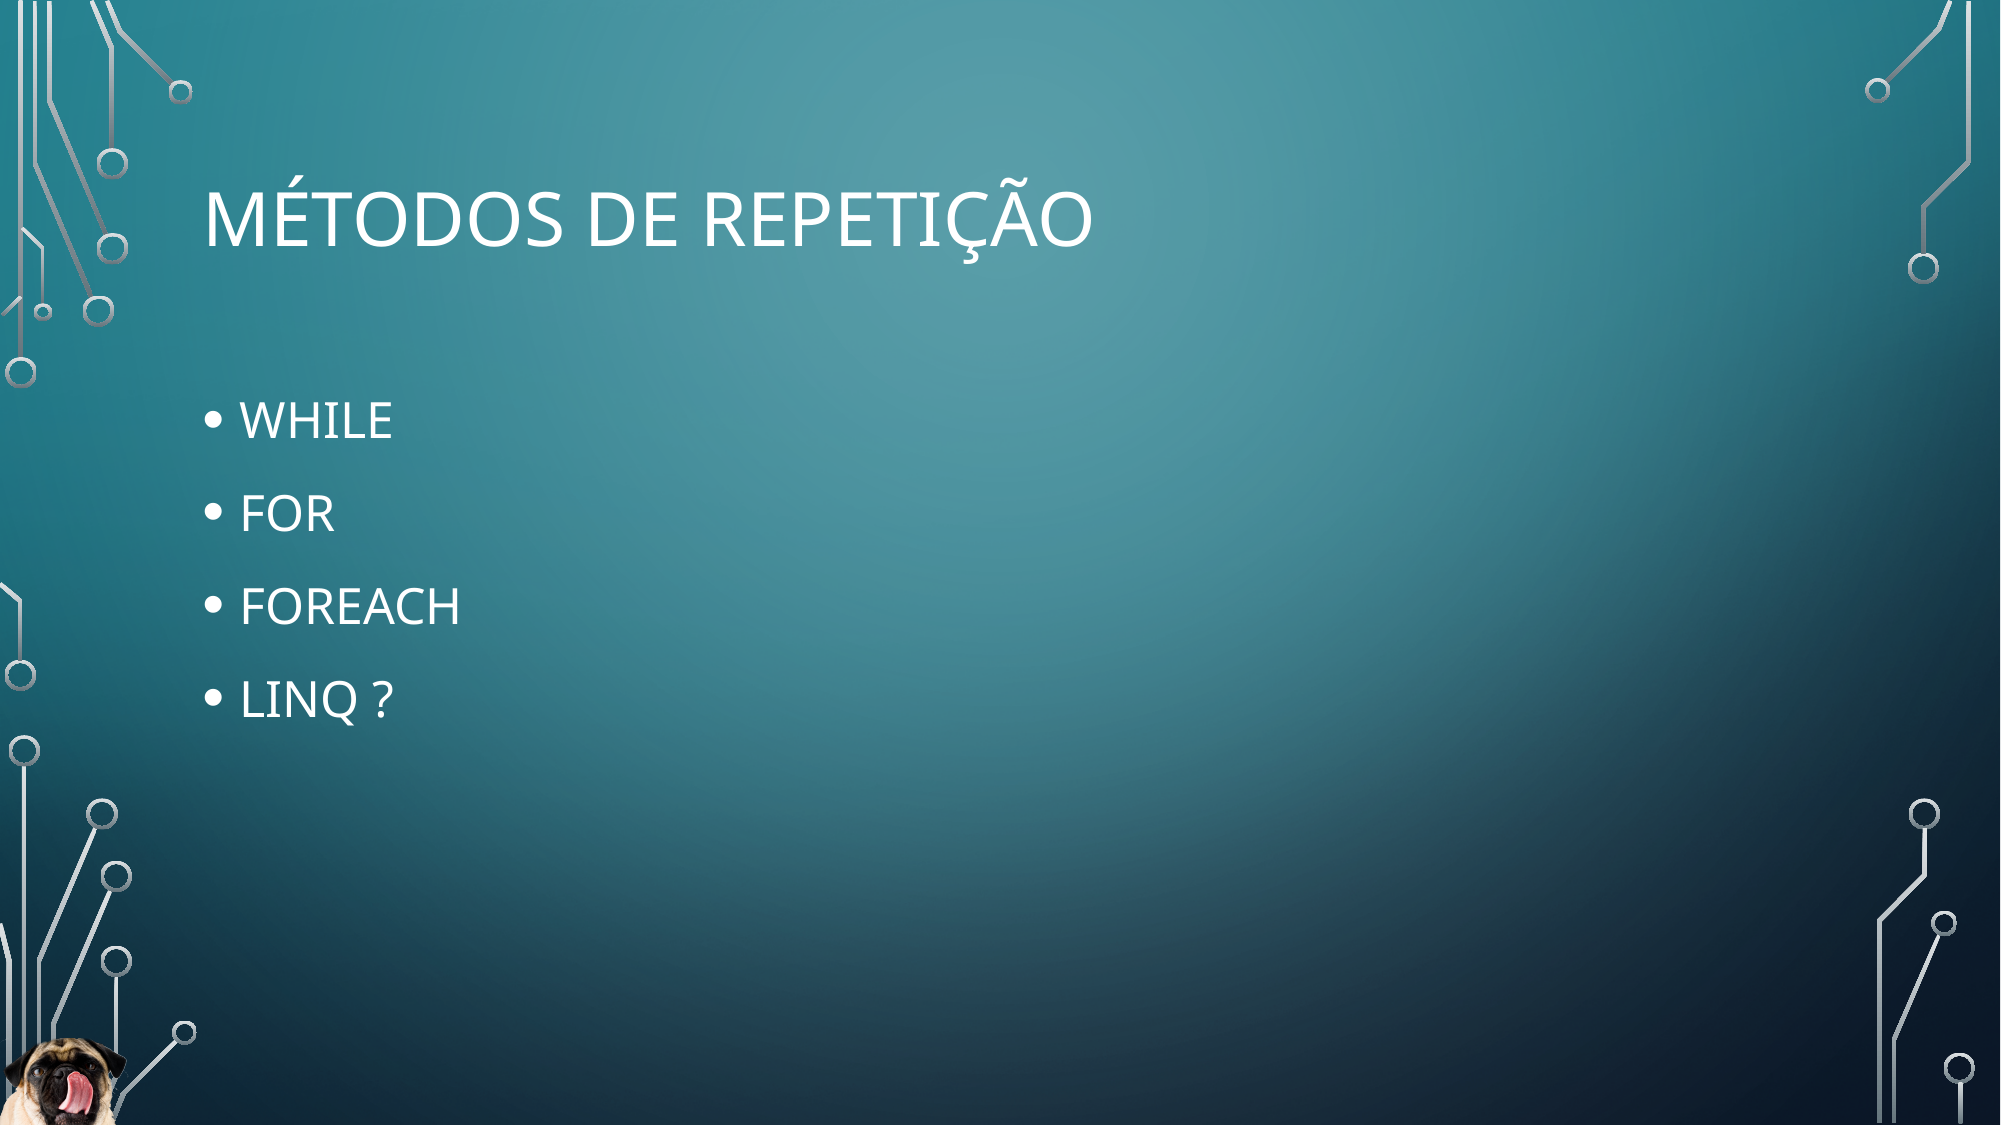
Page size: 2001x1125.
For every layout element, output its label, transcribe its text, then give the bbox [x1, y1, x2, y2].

picture [0, 1037, 131, 1125]
list WHILE FOR FOREACH LINQ ? [187, 369, 1813, 950]
title Métodos de repetição [187, 101, 1813, 344]
